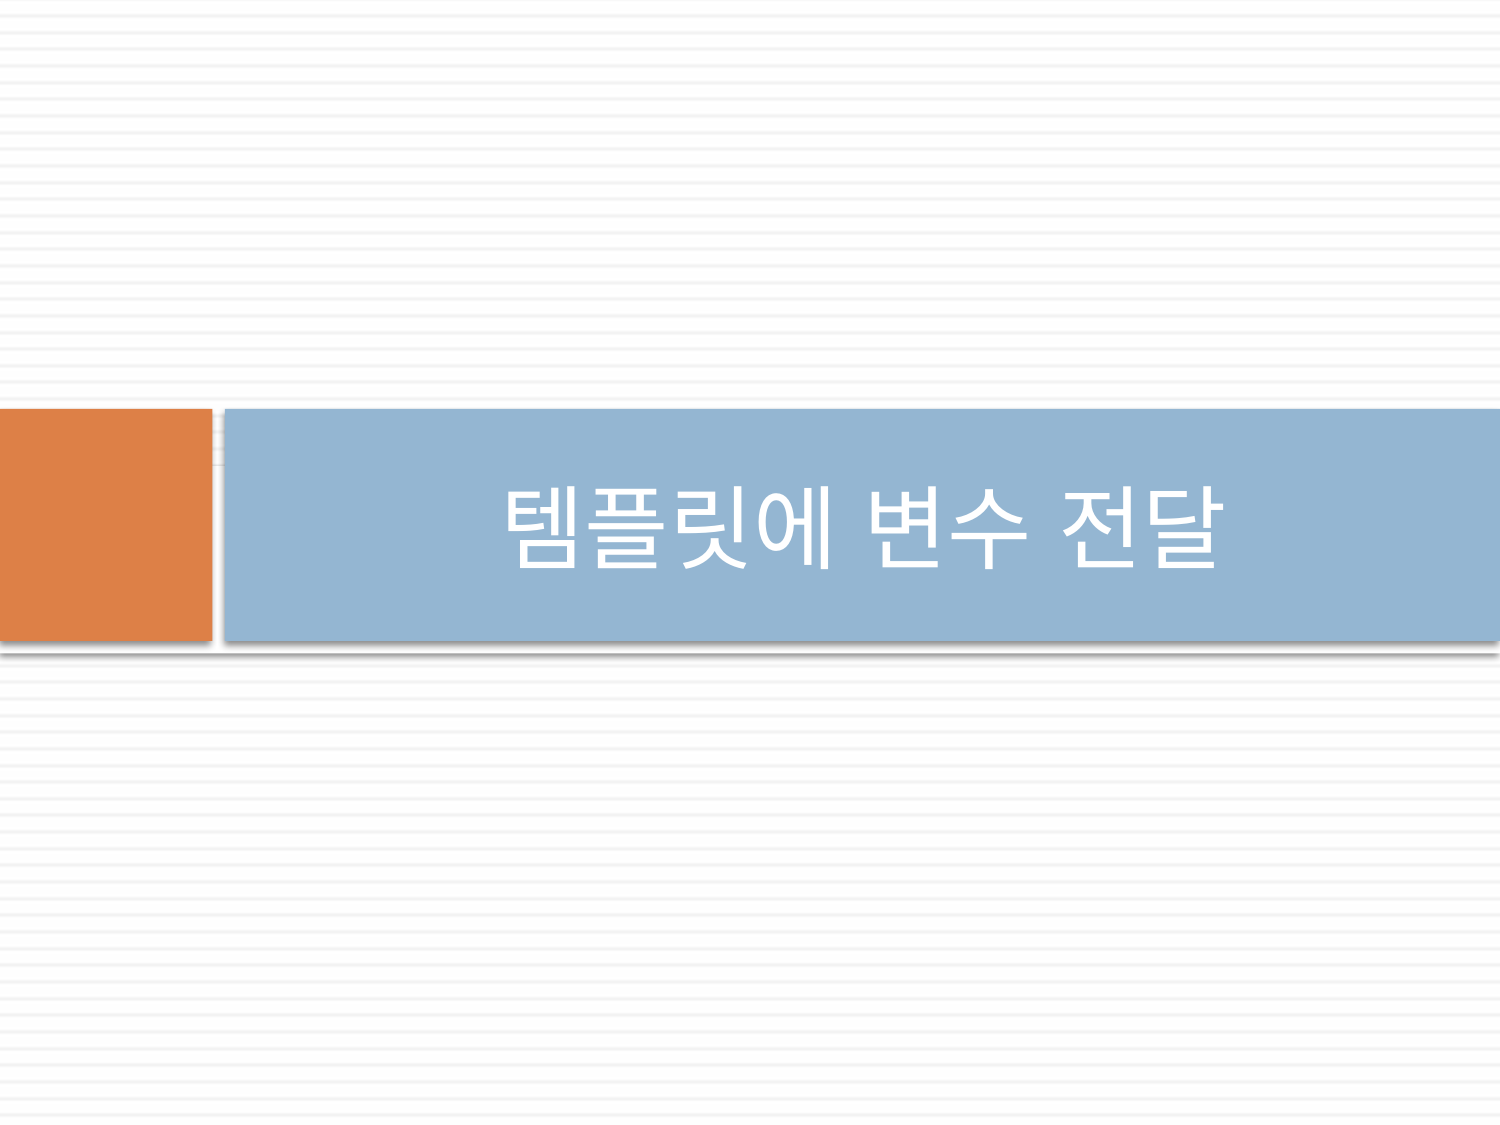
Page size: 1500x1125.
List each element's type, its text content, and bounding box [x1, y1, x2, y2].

title 템플릿에 변수 전달 [238, 444, 1489, 607]
